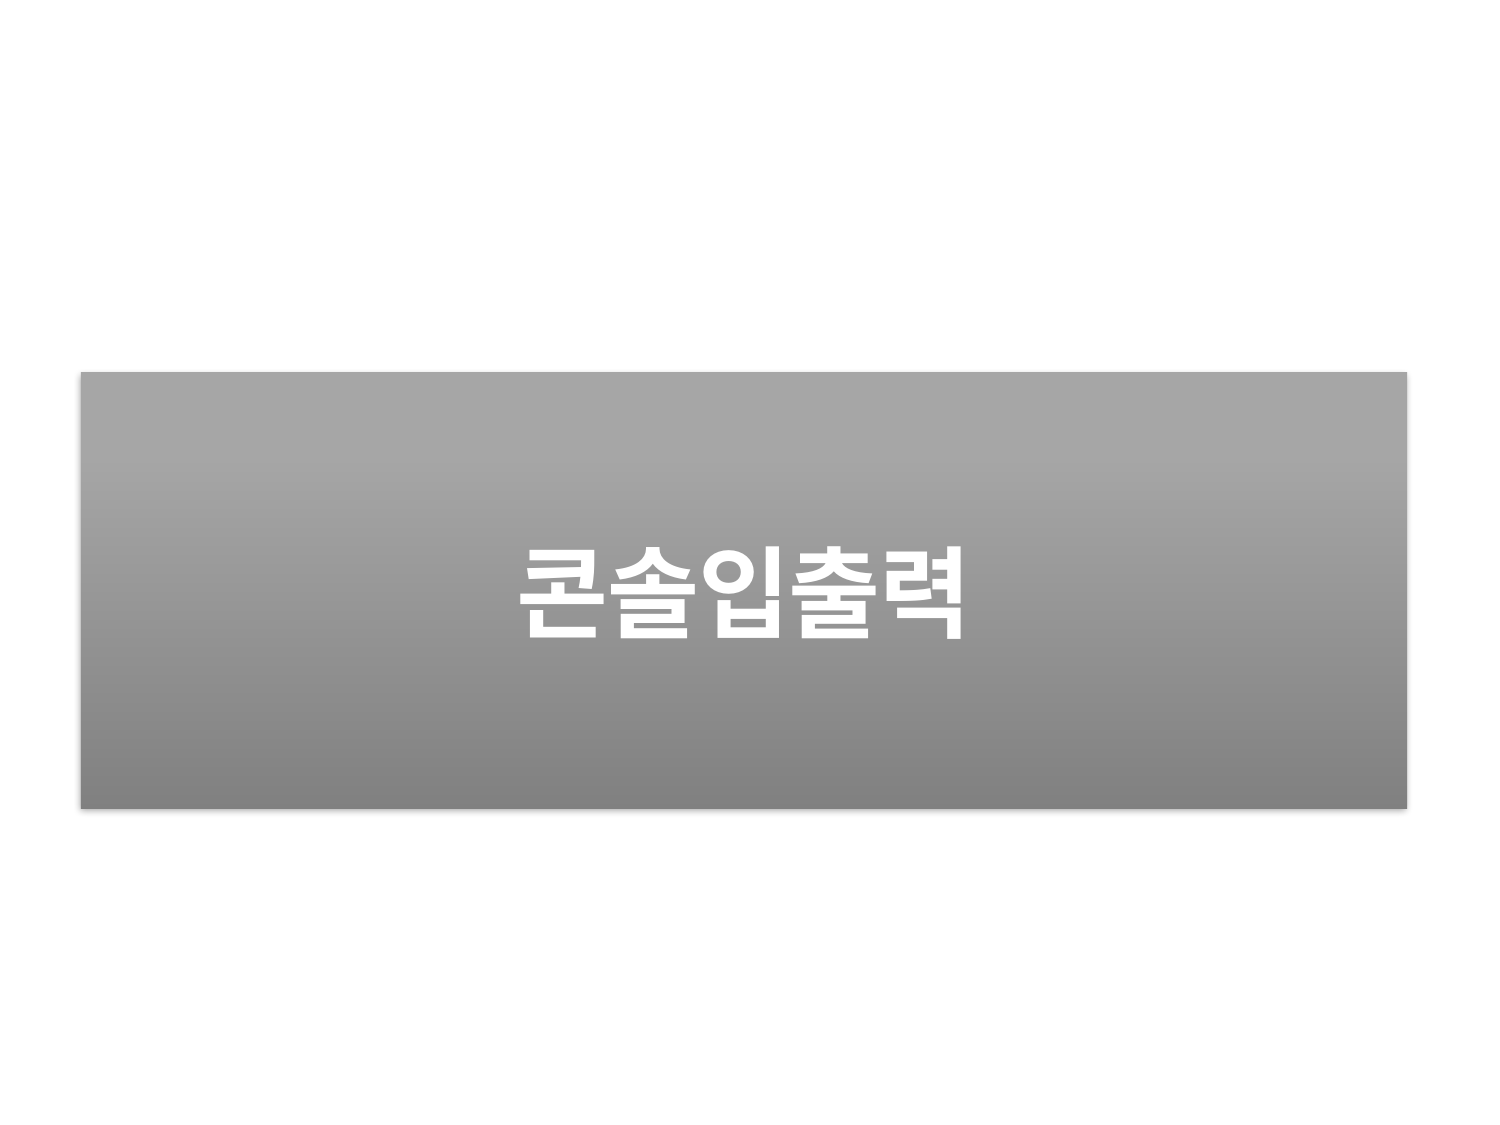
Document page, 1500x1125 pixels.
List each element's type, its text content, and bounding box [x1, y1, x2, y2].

text_box 콘솔입출력 [80, 372, 1408, 809]
